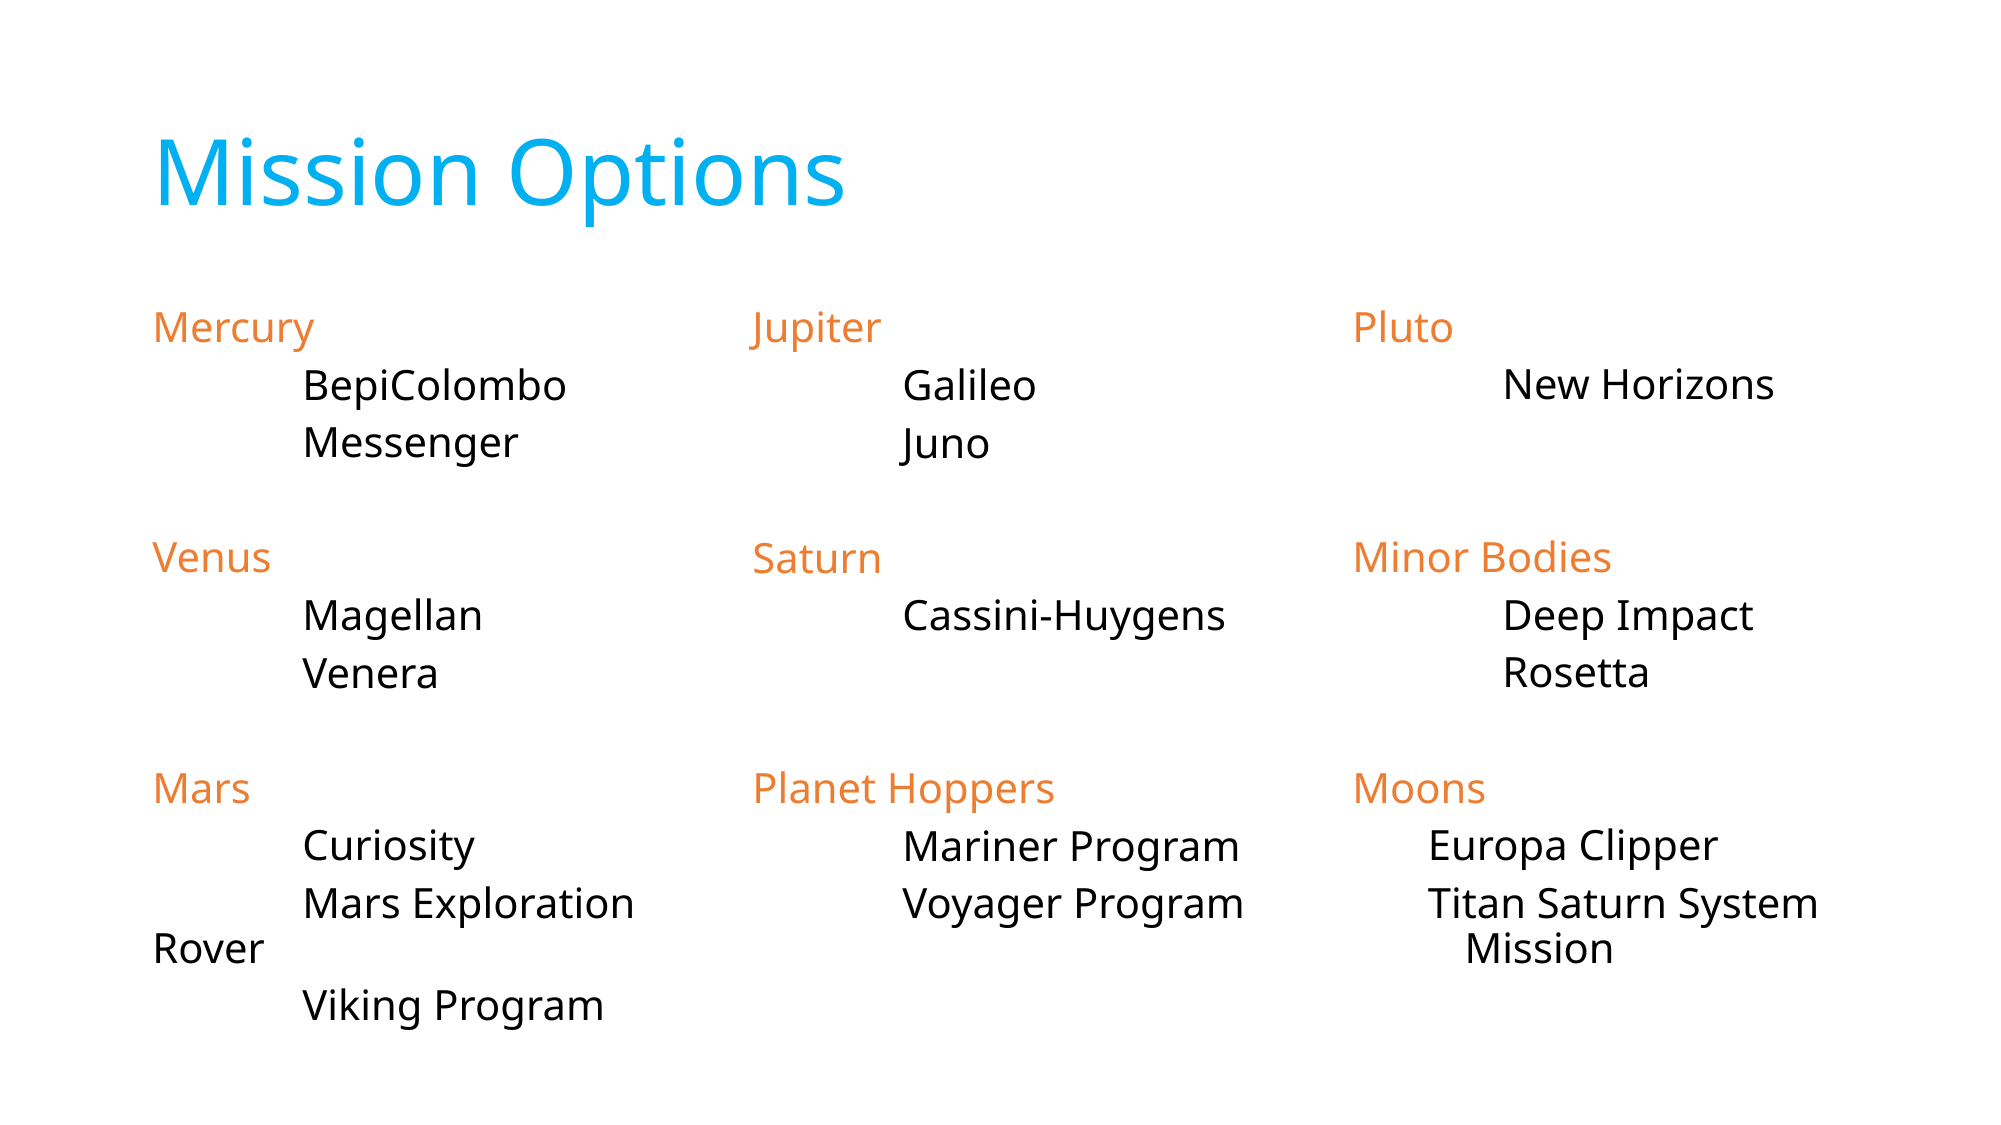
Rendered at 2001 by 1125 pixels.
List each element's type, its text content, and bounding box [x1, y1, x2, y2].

title Mission Options [137, 59, 1863, 278]
text_box Pluto New Horizons Minor Bodies Deep Impact Rosetta Moons Europa Clipper Titan Saturn System Mission [1337, 298, 1938, 1049]
list Mercury BepiColombo Messenger Venus Magellan Venera Mars Curiosity Mars Exploration Rover Viking Program [137, 299, 737, 1050]
list Jupiter Galileo Juno Saturn Cassini-Huygens Planet Hoppers Mariner Program Voyager Program [737, 299, 1338, 1050]
